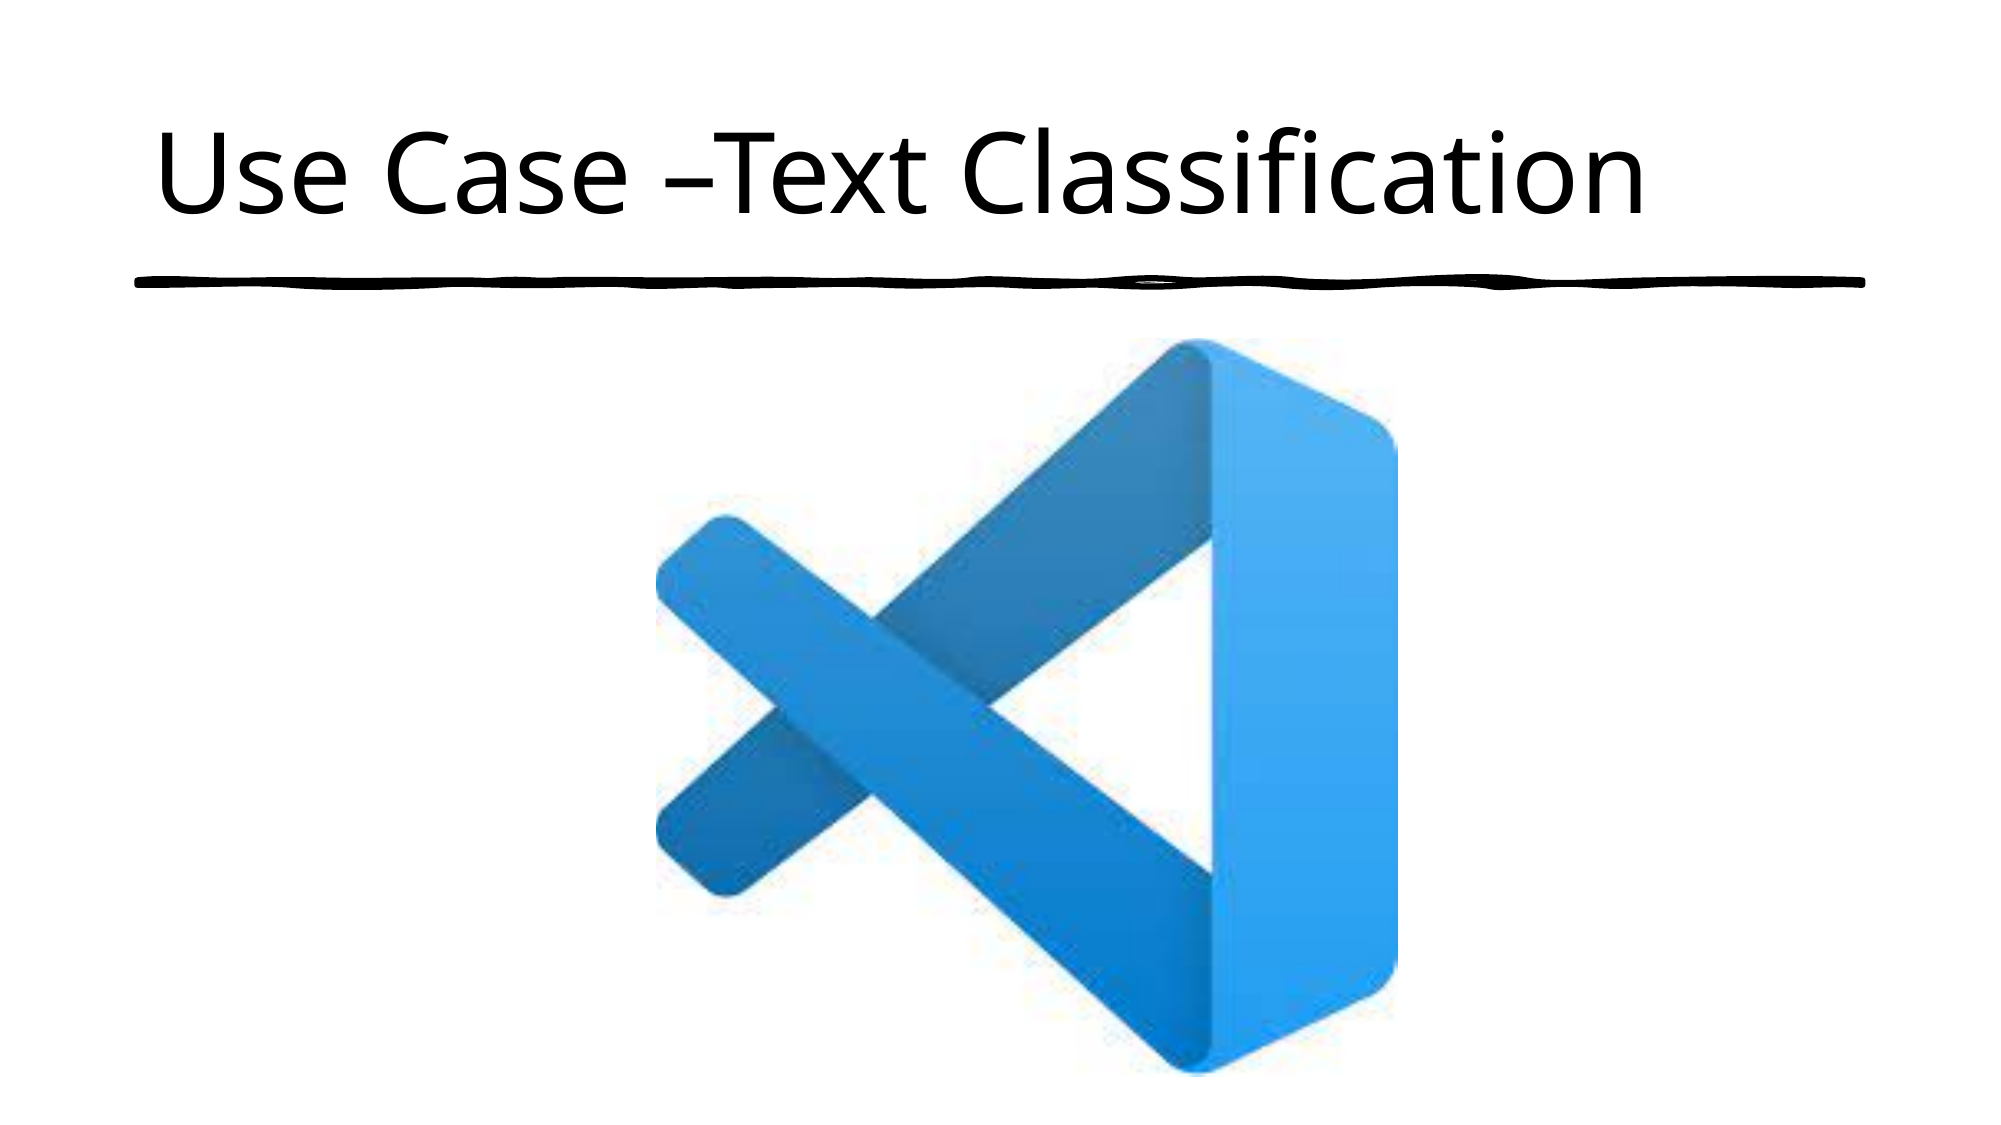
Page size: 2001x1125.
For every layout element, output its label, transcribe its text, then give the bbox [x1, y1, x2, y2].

title Use Case –Text Classification [137, 59, 1863, 278]
picture [656, 338, 1398, 1077]
